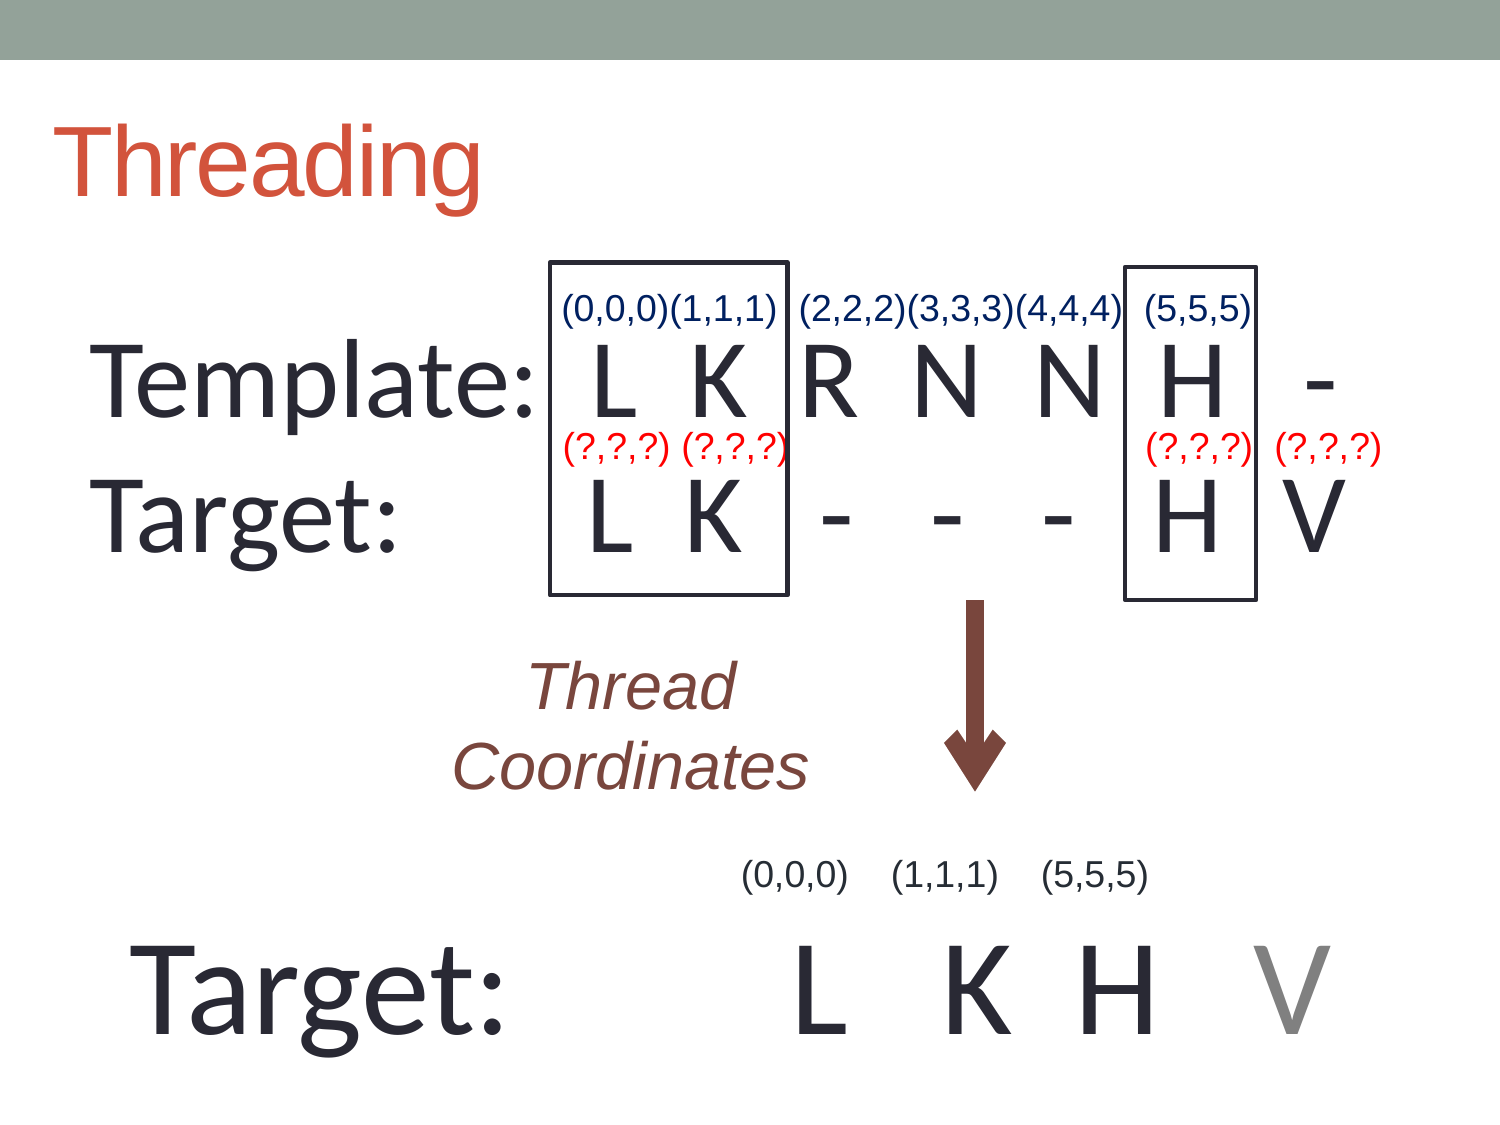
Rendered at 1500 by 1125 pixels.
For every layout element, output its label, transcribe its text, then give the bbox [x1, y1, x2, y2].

text_box Thread Coordinates [399, 635, 862, 721]
title Threading [37, 75, 1388, 238]
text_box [92, 724, 1401, 1074]
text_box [74, 162, 1500, 601]
